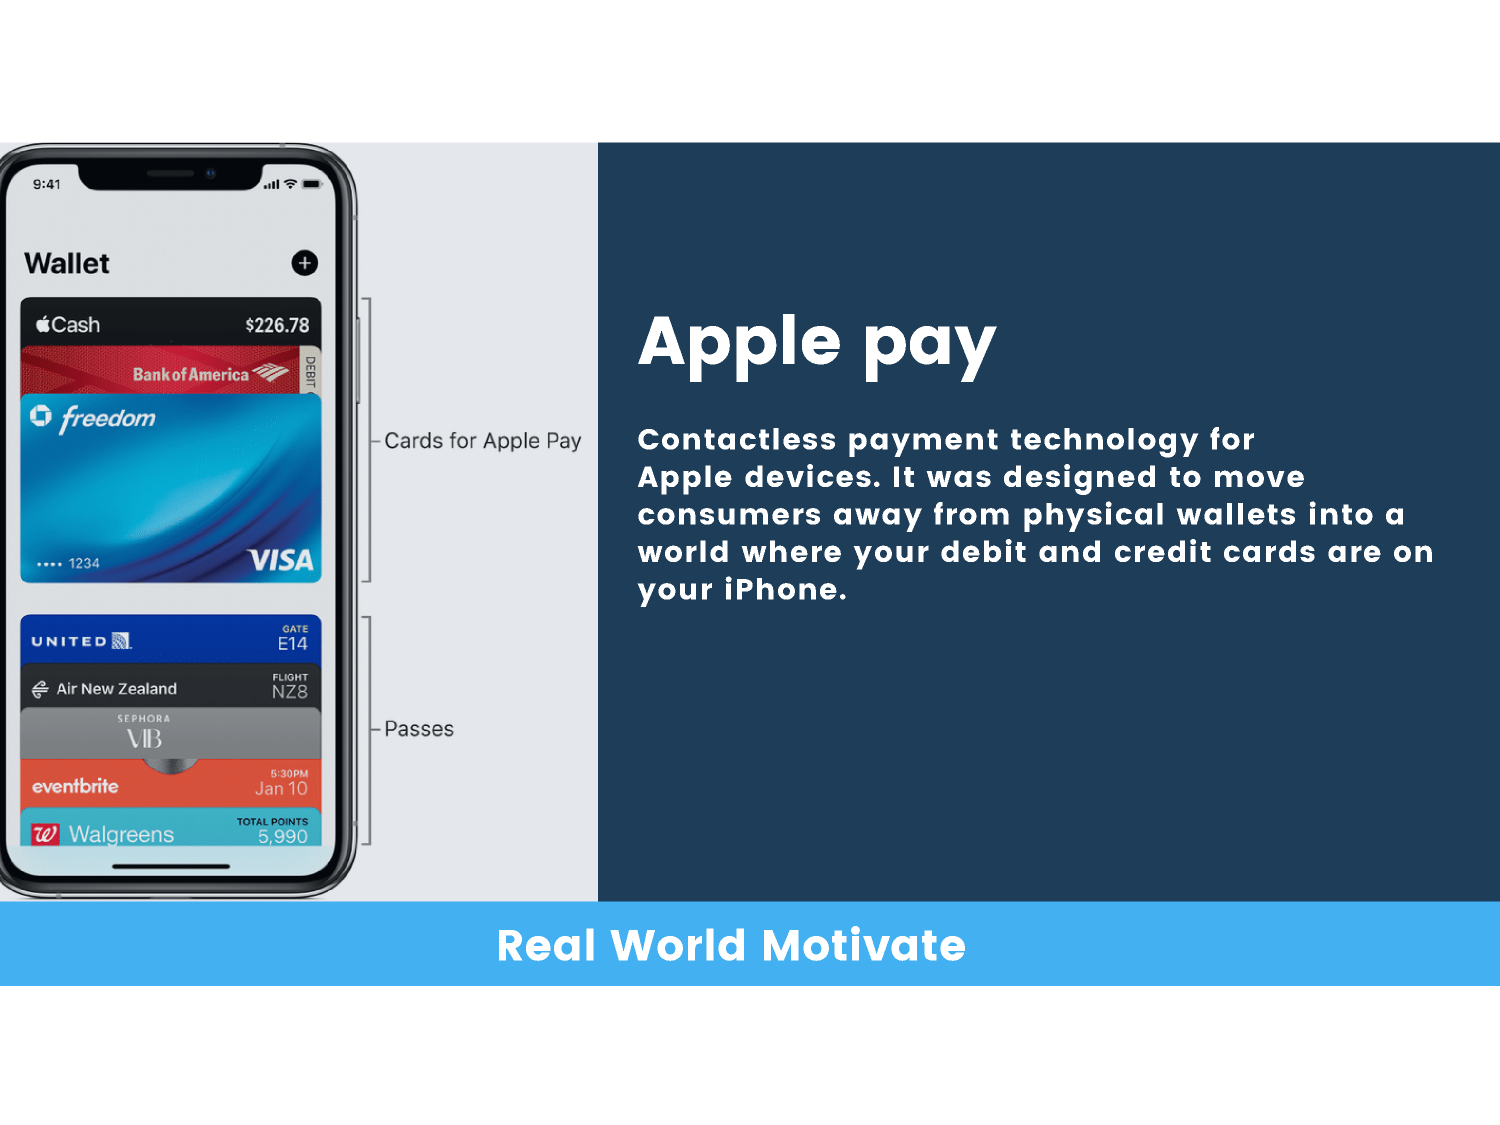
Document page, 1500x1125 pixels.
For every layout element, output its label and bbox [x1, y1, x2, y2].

picture [0, 141, 1500, 987]
